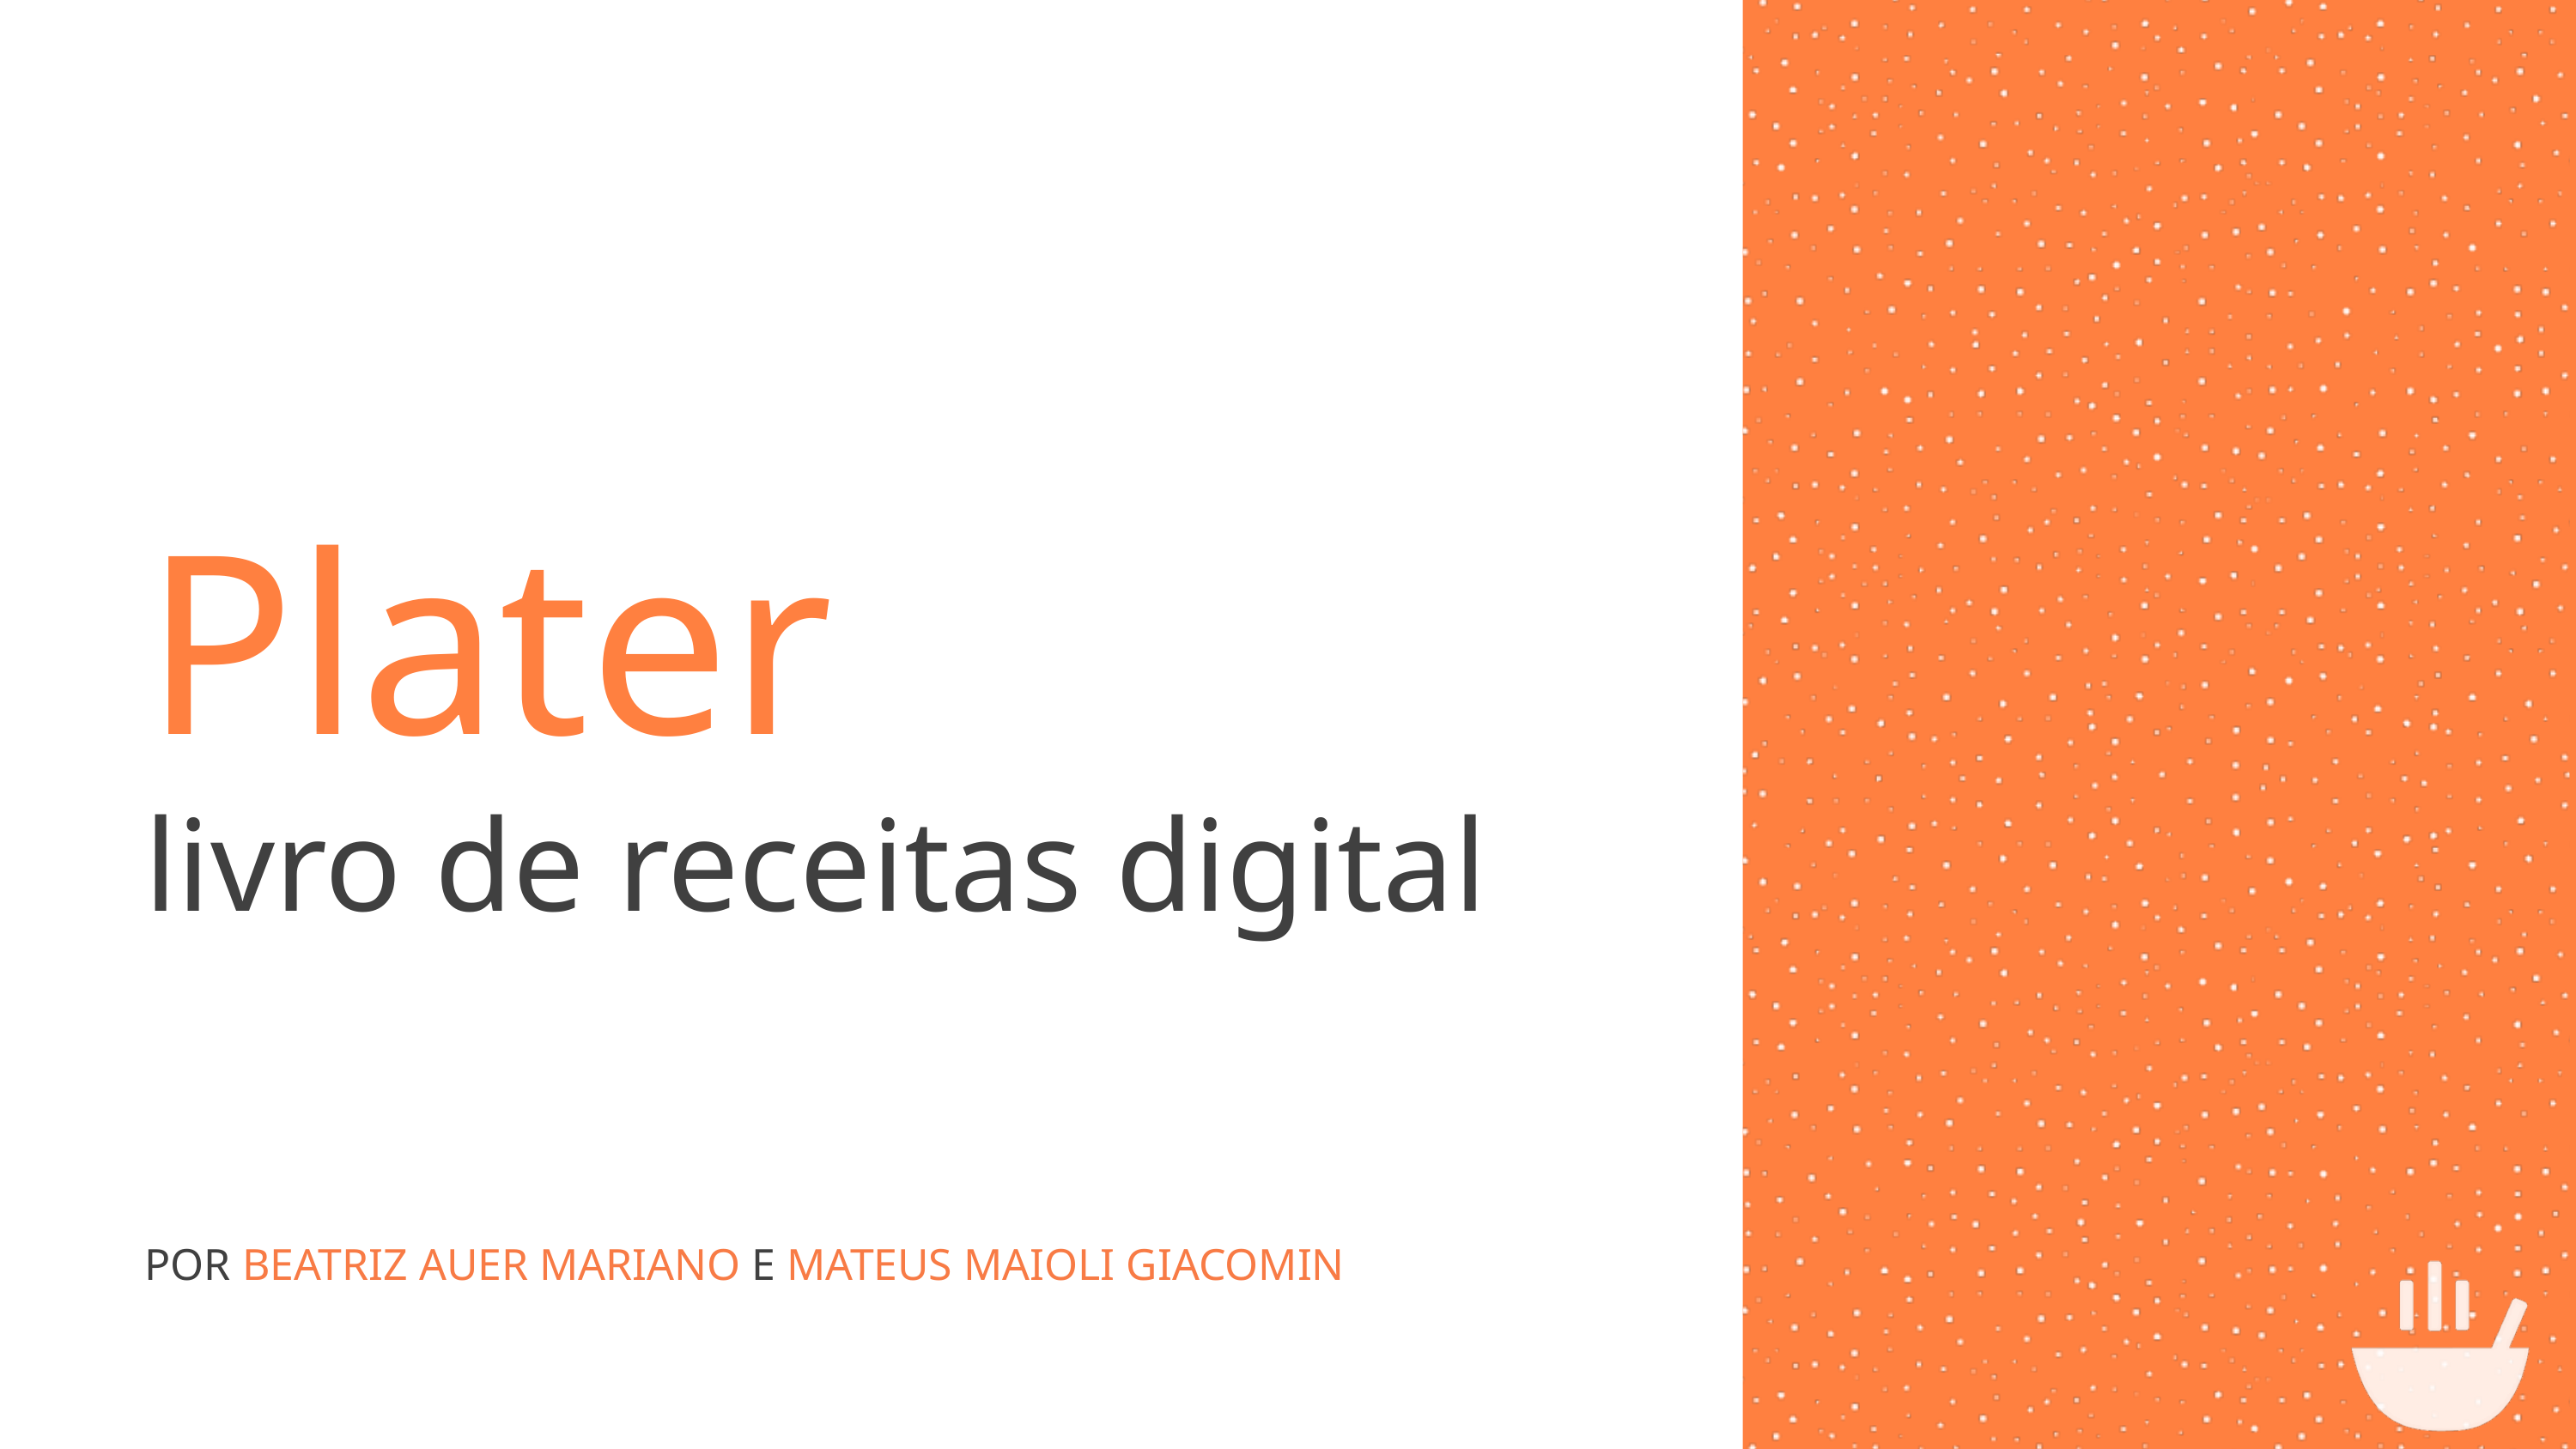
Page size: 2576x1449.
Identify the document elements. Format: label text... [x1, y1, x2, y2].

text_box Plater livro de receitas digital [144, 485, 1571, 937]
text_box POR BEATRIZ AUER MARIANO E MATEUS MAIOLI GIACOMIN [144, 1222, 1663, 1289]
picture [1742, 0, 2571, 1449]
